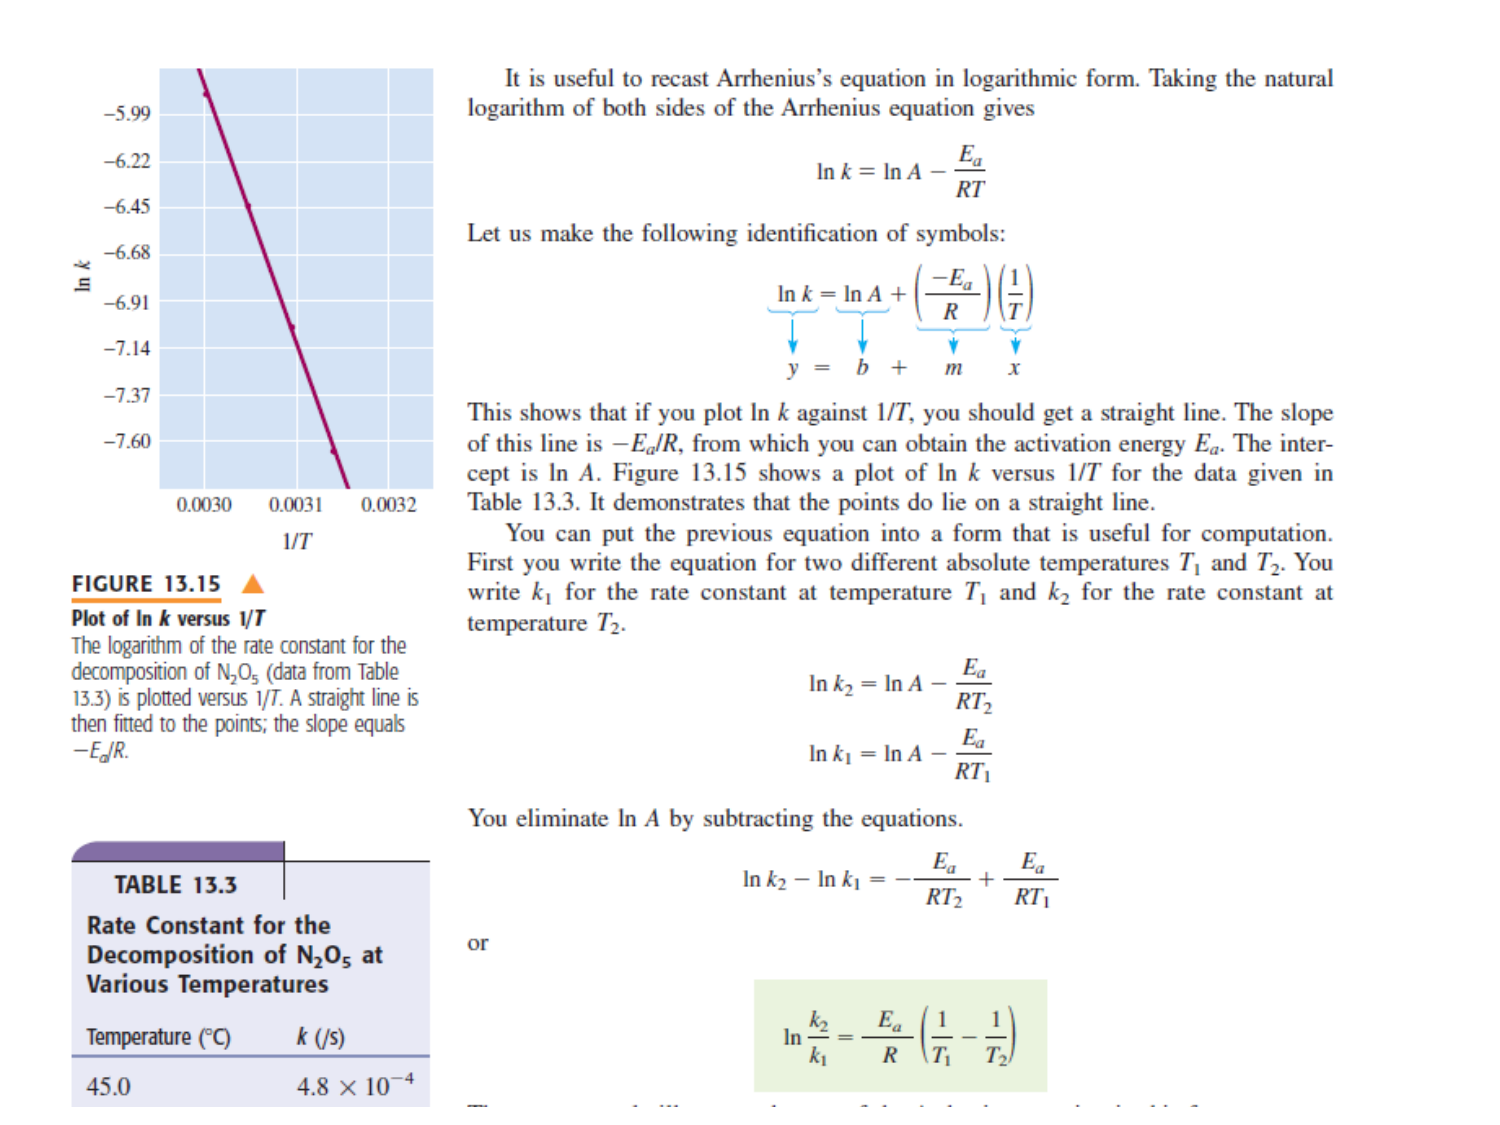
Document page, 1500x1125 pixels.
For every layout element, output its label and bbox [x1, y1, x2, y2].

picture [51, 46, 1382, 1107]
